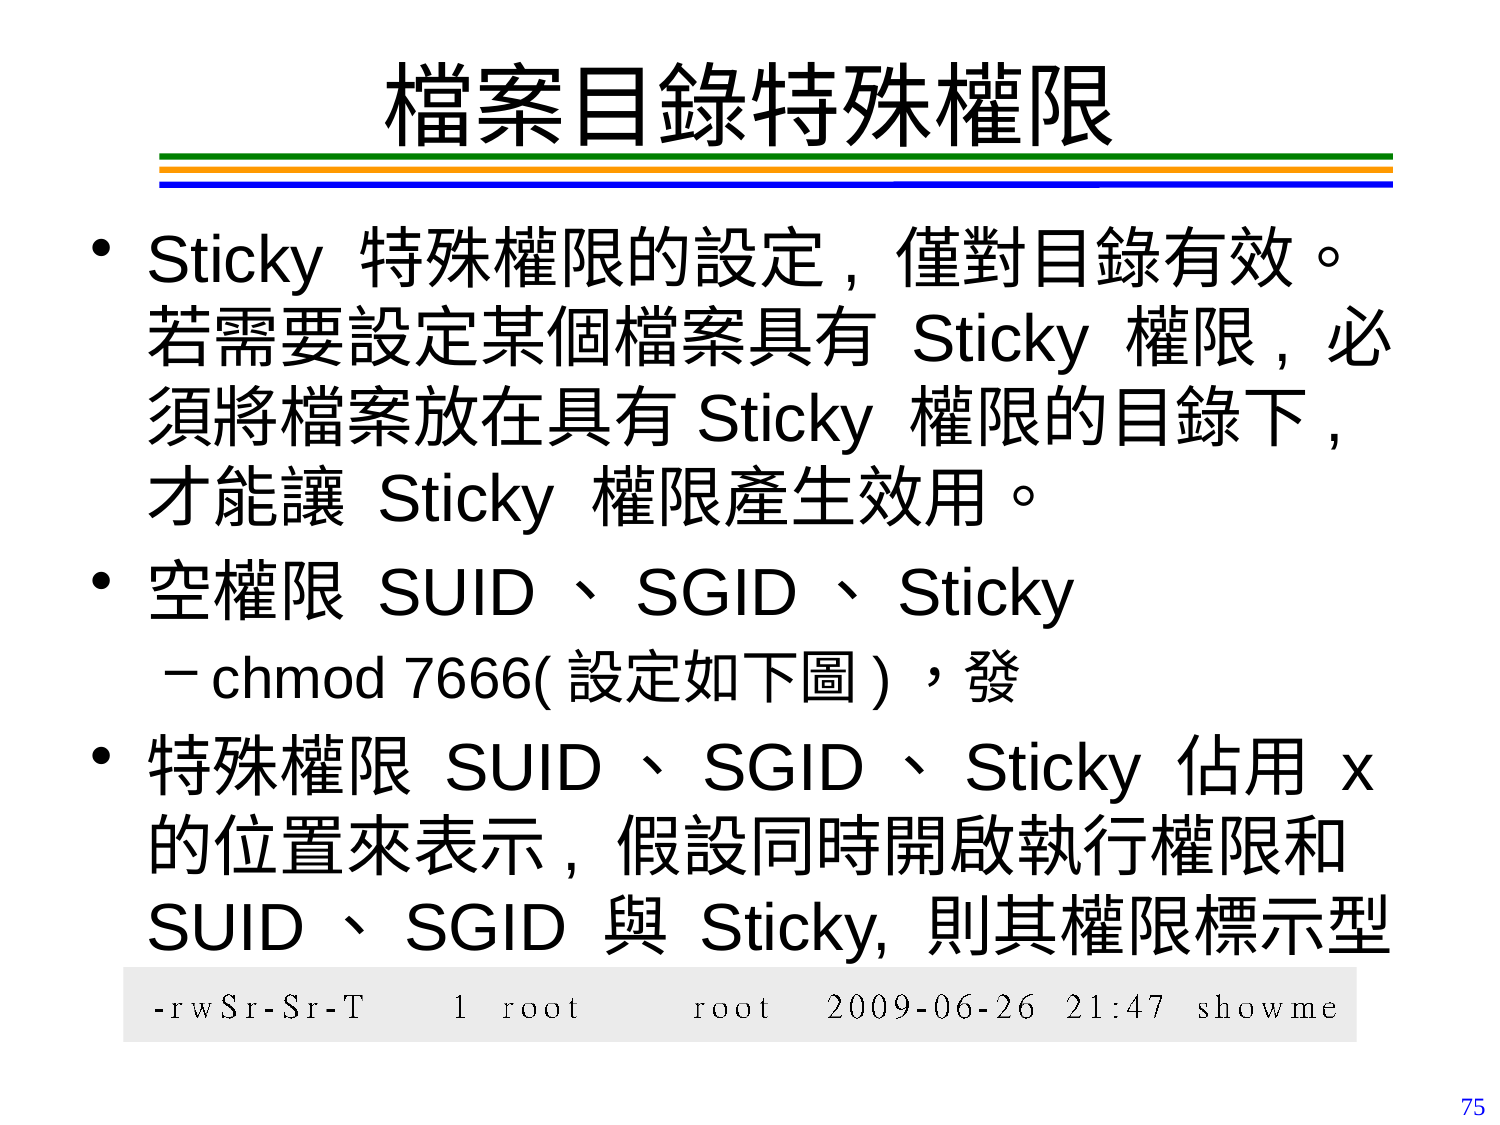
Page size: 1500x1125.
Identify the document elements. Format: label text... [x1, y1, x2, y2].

list Sticky 特殊權限的設定, 僅對目錄有效。若需要設定某個檔案具有 Sticky 權限, 必須將檔案放在具有Sticky 權限的目錄下, 才能讓 Sticky 權限產生效用。 空權限 SUID、SGID、Sticky chmod 7666(設定如下圖)，發 特殊權限 SUID、SGID、Sticky 佔用 x 的位置來表示, 假設同時開啟執行權限和 SUID、SGID 與 Sticky, 則其權限標示型態如下： [75, 207, 1425, 1094]
title 檔案目錄特殊權限 [75, 45, 1425, 161]
picture [123, 963, 1357, 1042]
slide_number 75 [1150, 1082, 1500, 1119]
